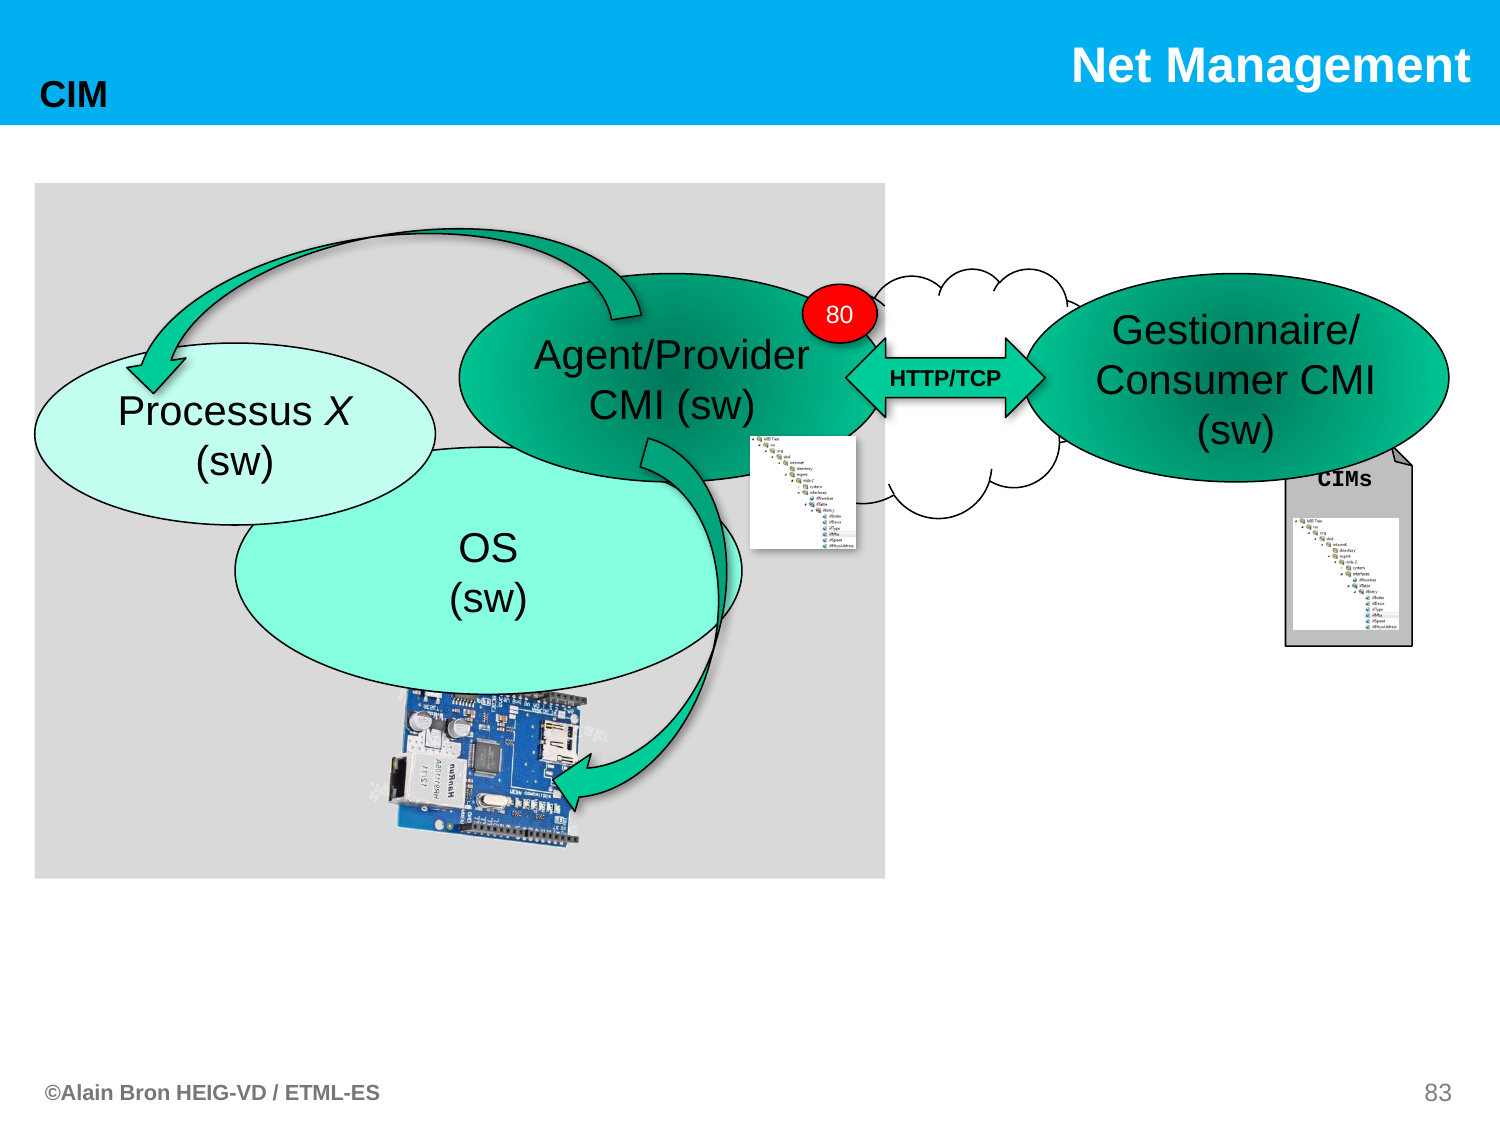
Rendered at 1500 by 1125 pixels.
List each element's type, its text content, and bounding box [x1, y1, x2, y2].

text_box OS (sw) [235, 447, 716, 681]
text_box [607, 476, 886, 879]
text_box [192, 244, 579, 450]
text_box [607, 438, 727, 791]
text_box Gestionnaire/ Consumer CMI (sw) [1029, 273, 1449, 482]
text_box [1285, 444, 1413, 647]
text_box CIM [24, 62, 1299, 123]
picture [749, 436, 856, 549]
text_box Processus X (sw) [34, 343, 436, 526]
text_box HTTP/TCP [845, 337, 1046, 418]
text_box [34, 183, 886, 429]
text_box 80 [802, 284, 878, 344]
text_box [34, 439, 370, 879]
text_box OS (sw) [735, 542, 742, 598]
text_box [853, 409, 1066, 519]
text_box [874, 269, 1079, 355]
text_box [126, 228, 642, 394]
text_box Agent/Provider CMI (sw) [459, 273, 875, 482]
picture [370, 643, 607, 879]
picture [1293, 518, 1399, 630]
